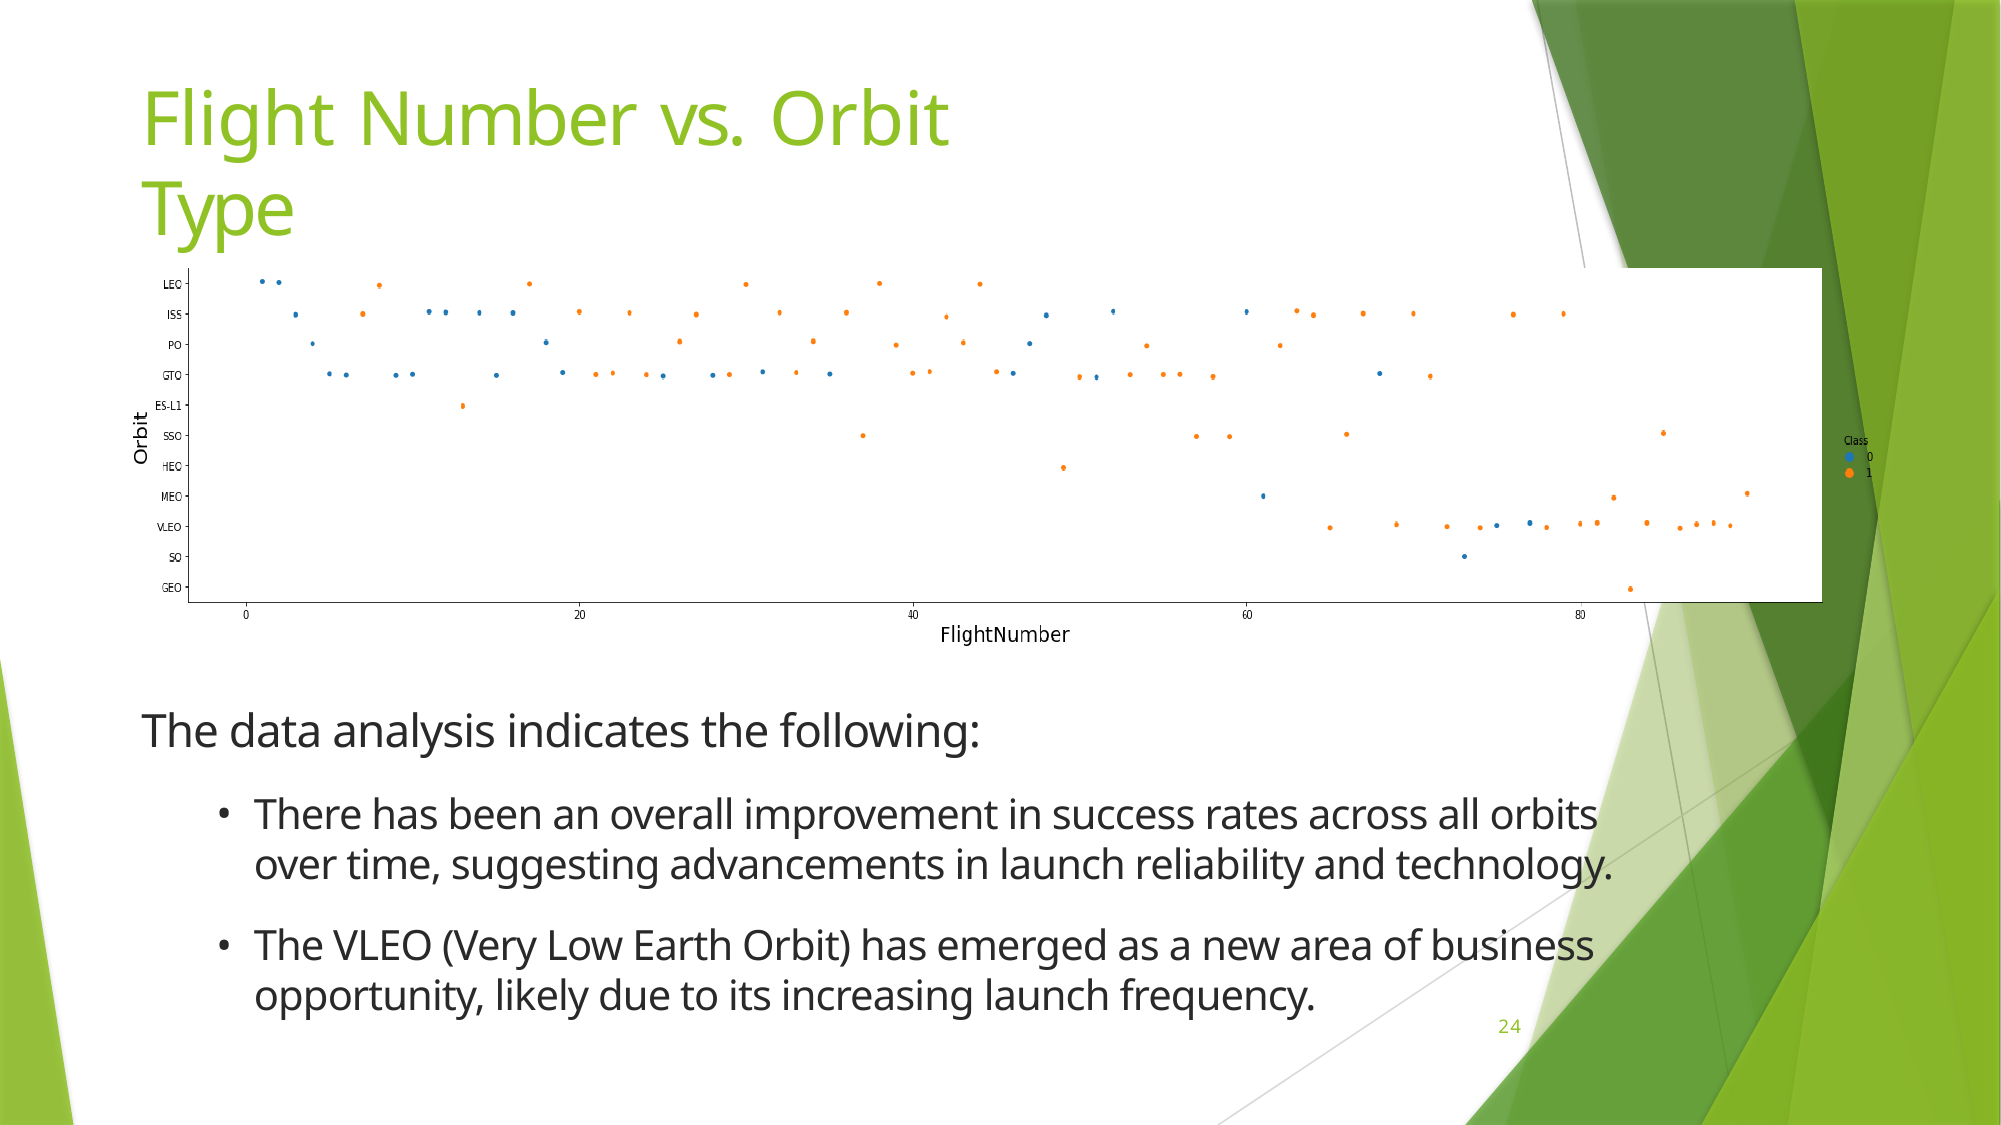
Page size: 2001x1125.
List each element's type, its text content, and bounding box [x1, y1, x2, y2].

title Flight Number vs. Orbit Type [139, 68, 1095, 259]
text_box The data analysis indicates the following: There has been an overall improvement in success rates across all orbits over time, suggesting advancements in launch reliability and technology. The VLEO (Very Low Earth Orbit) has emerged as a new area of business opportunity, likely due to its increasing launch frequency. [139, 670, 1655, 1019]
slide_number 24 [1409, 694, 1522, 1125]
picture [125, 261, 1881, 653]
